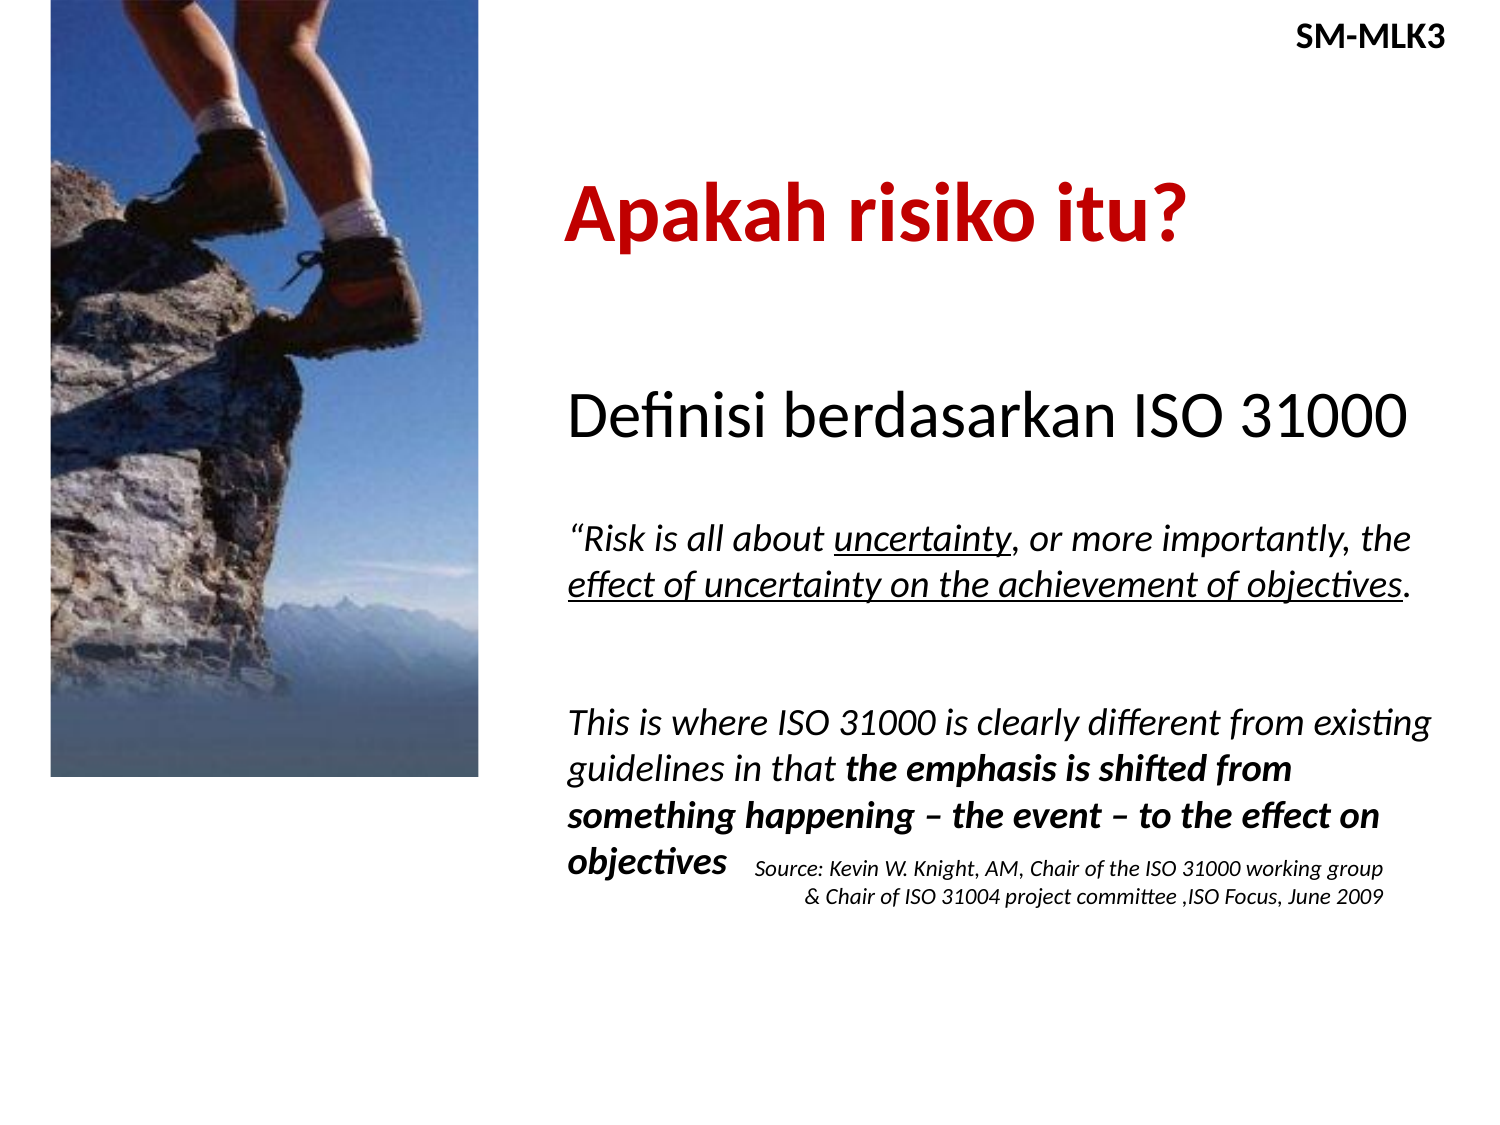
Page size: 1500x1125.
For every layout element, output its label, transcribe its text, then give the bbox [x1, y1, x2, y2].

list Definisi berdasarkan ISO 31000 “Risk is all about uncertainty, or more importantly, the effect of uncertainty on the achievement of objectives. This is where ISO 31000 is clearly different from existing guidelines in that the emphasis is shifted from something happening – the event – to the effect on objectives [552, 363, 1453, 1023]
text_box Source: Kevin W. Knight, AM, Chair of the ISO 31000 working group & Chair of ISO 31004 project committee ,ISO Focus, June 2009 [685, 846, 1399, 917]
text_box SM-MLK3 [1248, 3, 1494, 78]
title Apakah risiko itu? [520, 94, 1236, 322]
picture [50, 0, 479, 778]
